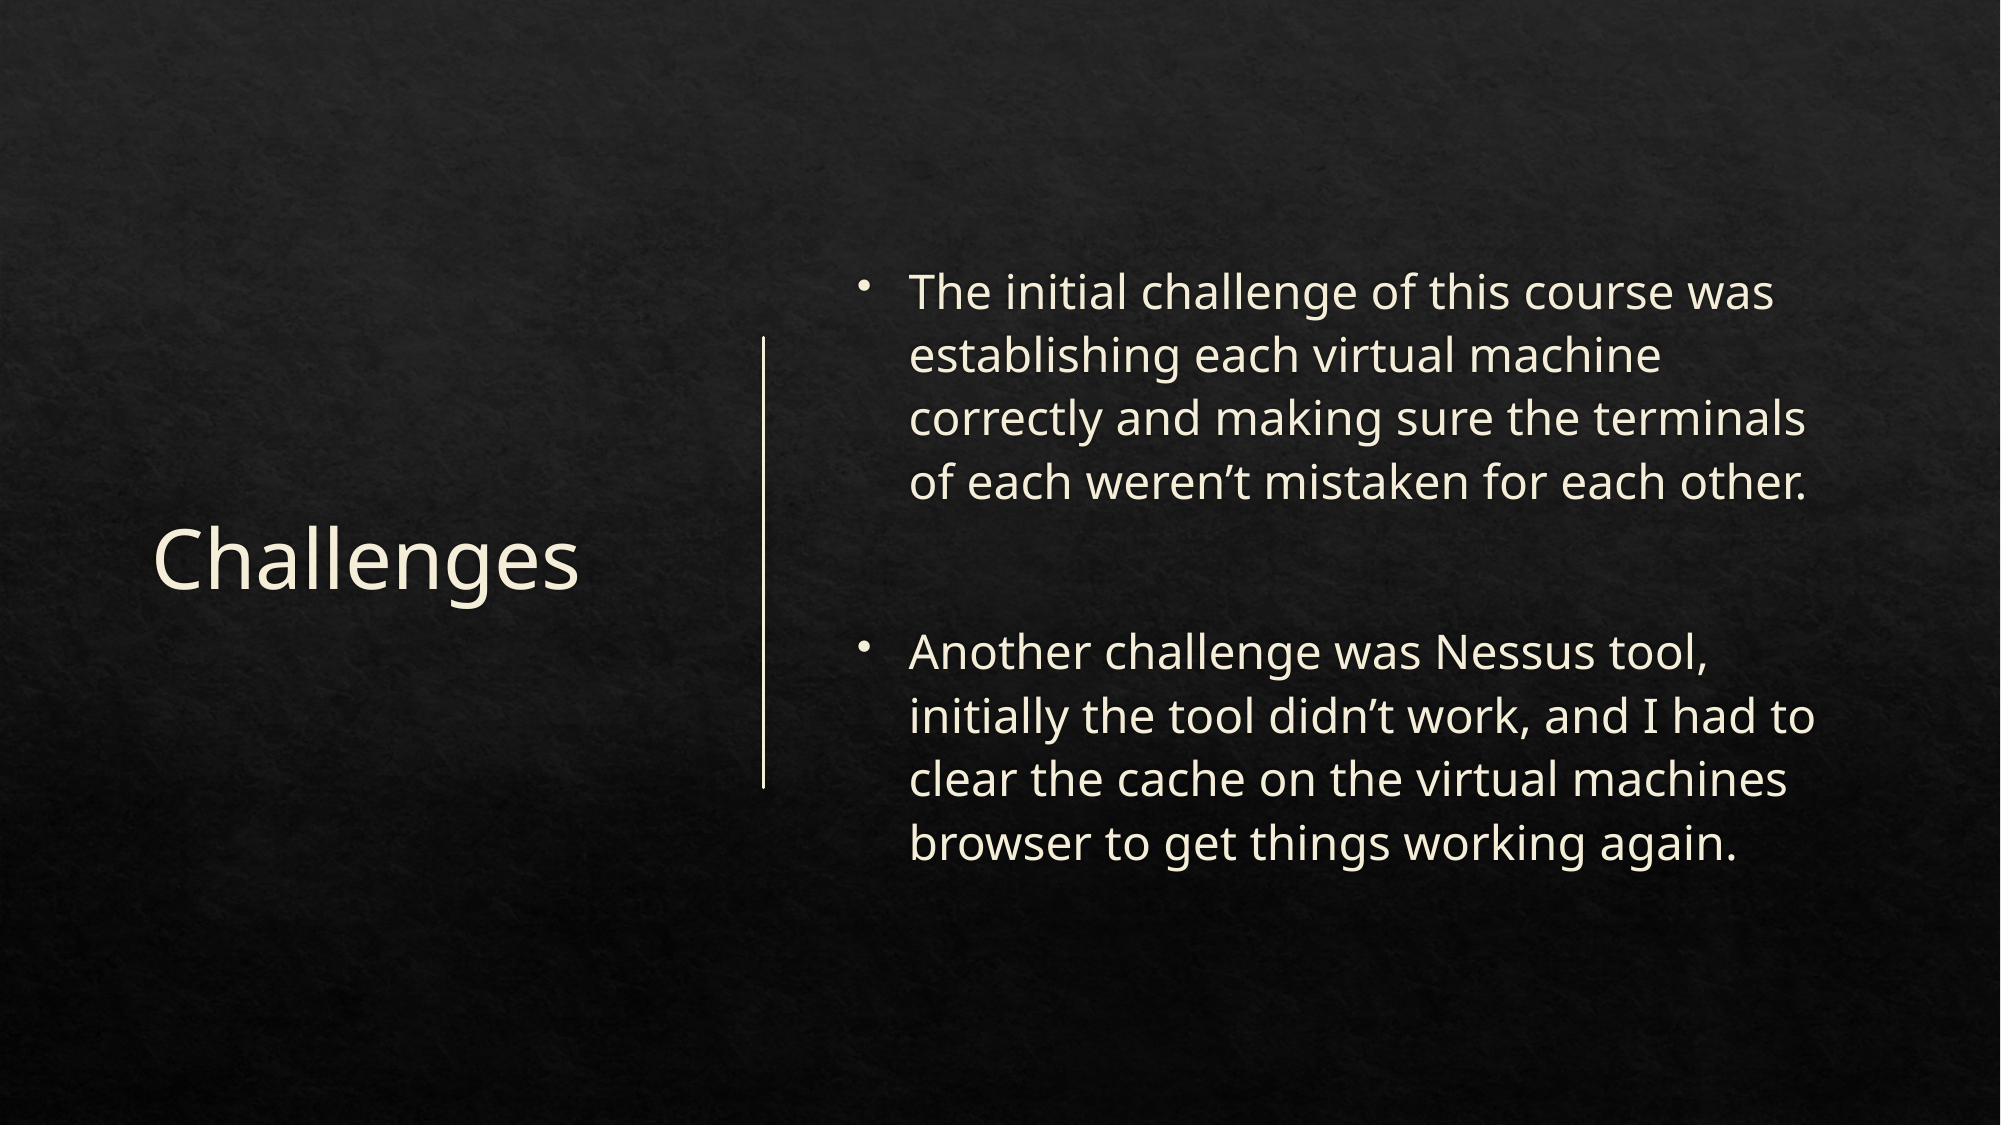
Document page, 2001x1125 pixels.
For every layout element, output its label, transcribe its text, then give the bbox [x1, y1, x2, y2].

text_box [0, 0, 2000, 1125]
list The initial challenge of this course was establishing each virtual machine correctly and making sure the terminals of each weren’t mistaken for each other. Another challenge was Nessus tool, initially the tool didn’t work, and I had to clear the cache on the virtual machines browser to get things working again. [837, 183, 1862, 942]
title Challenges [136, 183, 709, 942]
